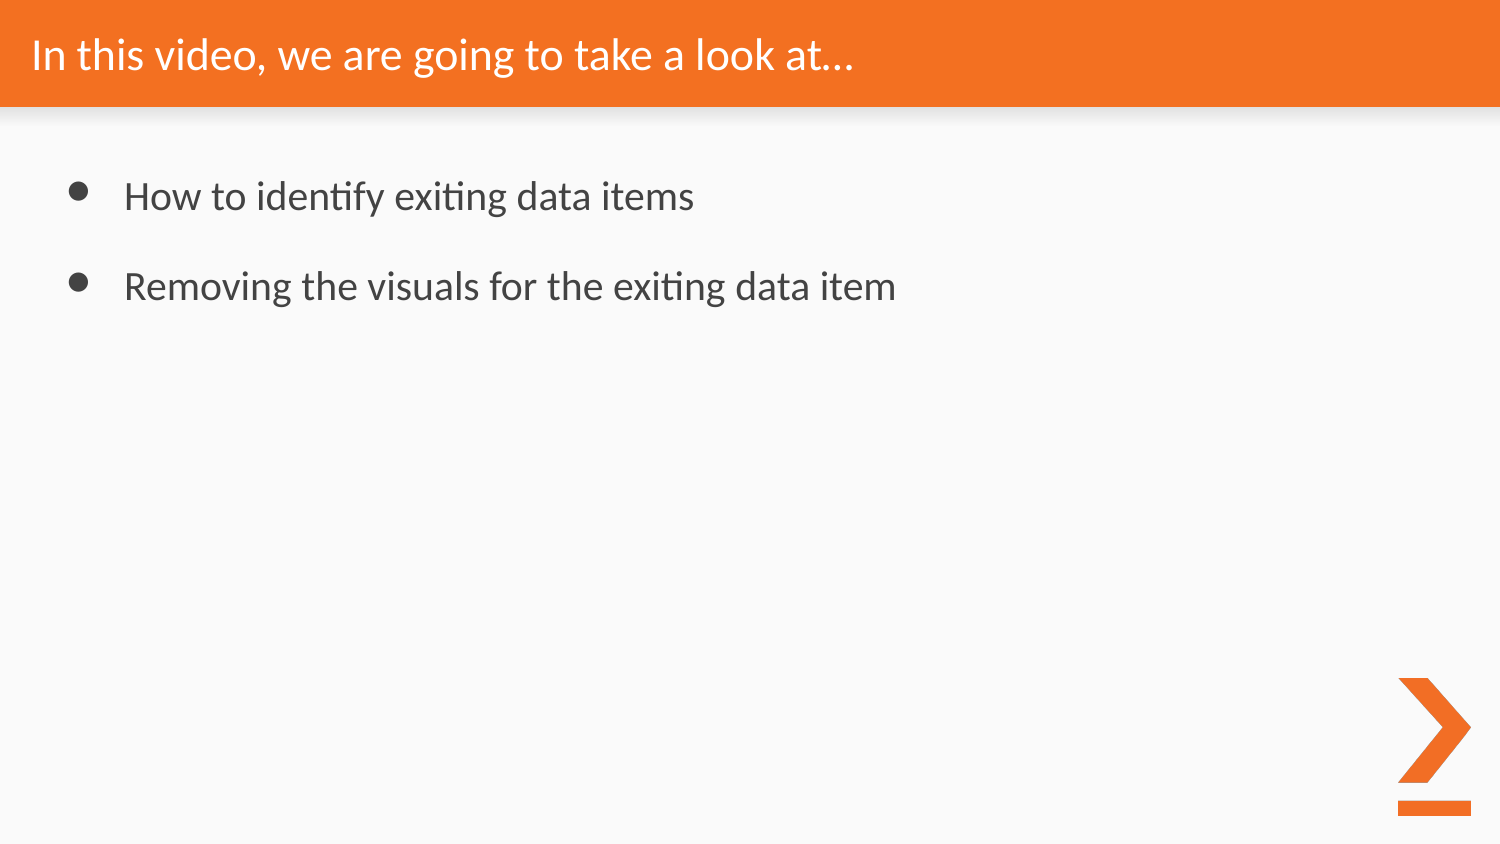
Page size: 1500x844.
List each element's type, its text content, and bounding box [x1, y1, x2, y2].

list How to identify exiting data items Removing the visuals for the exiting data item [34, 145, 1465, 806]
picture [1398, 678, 1471, 816]
title In this video, we are going to take a look at… [16, 2, 1464, 102]
